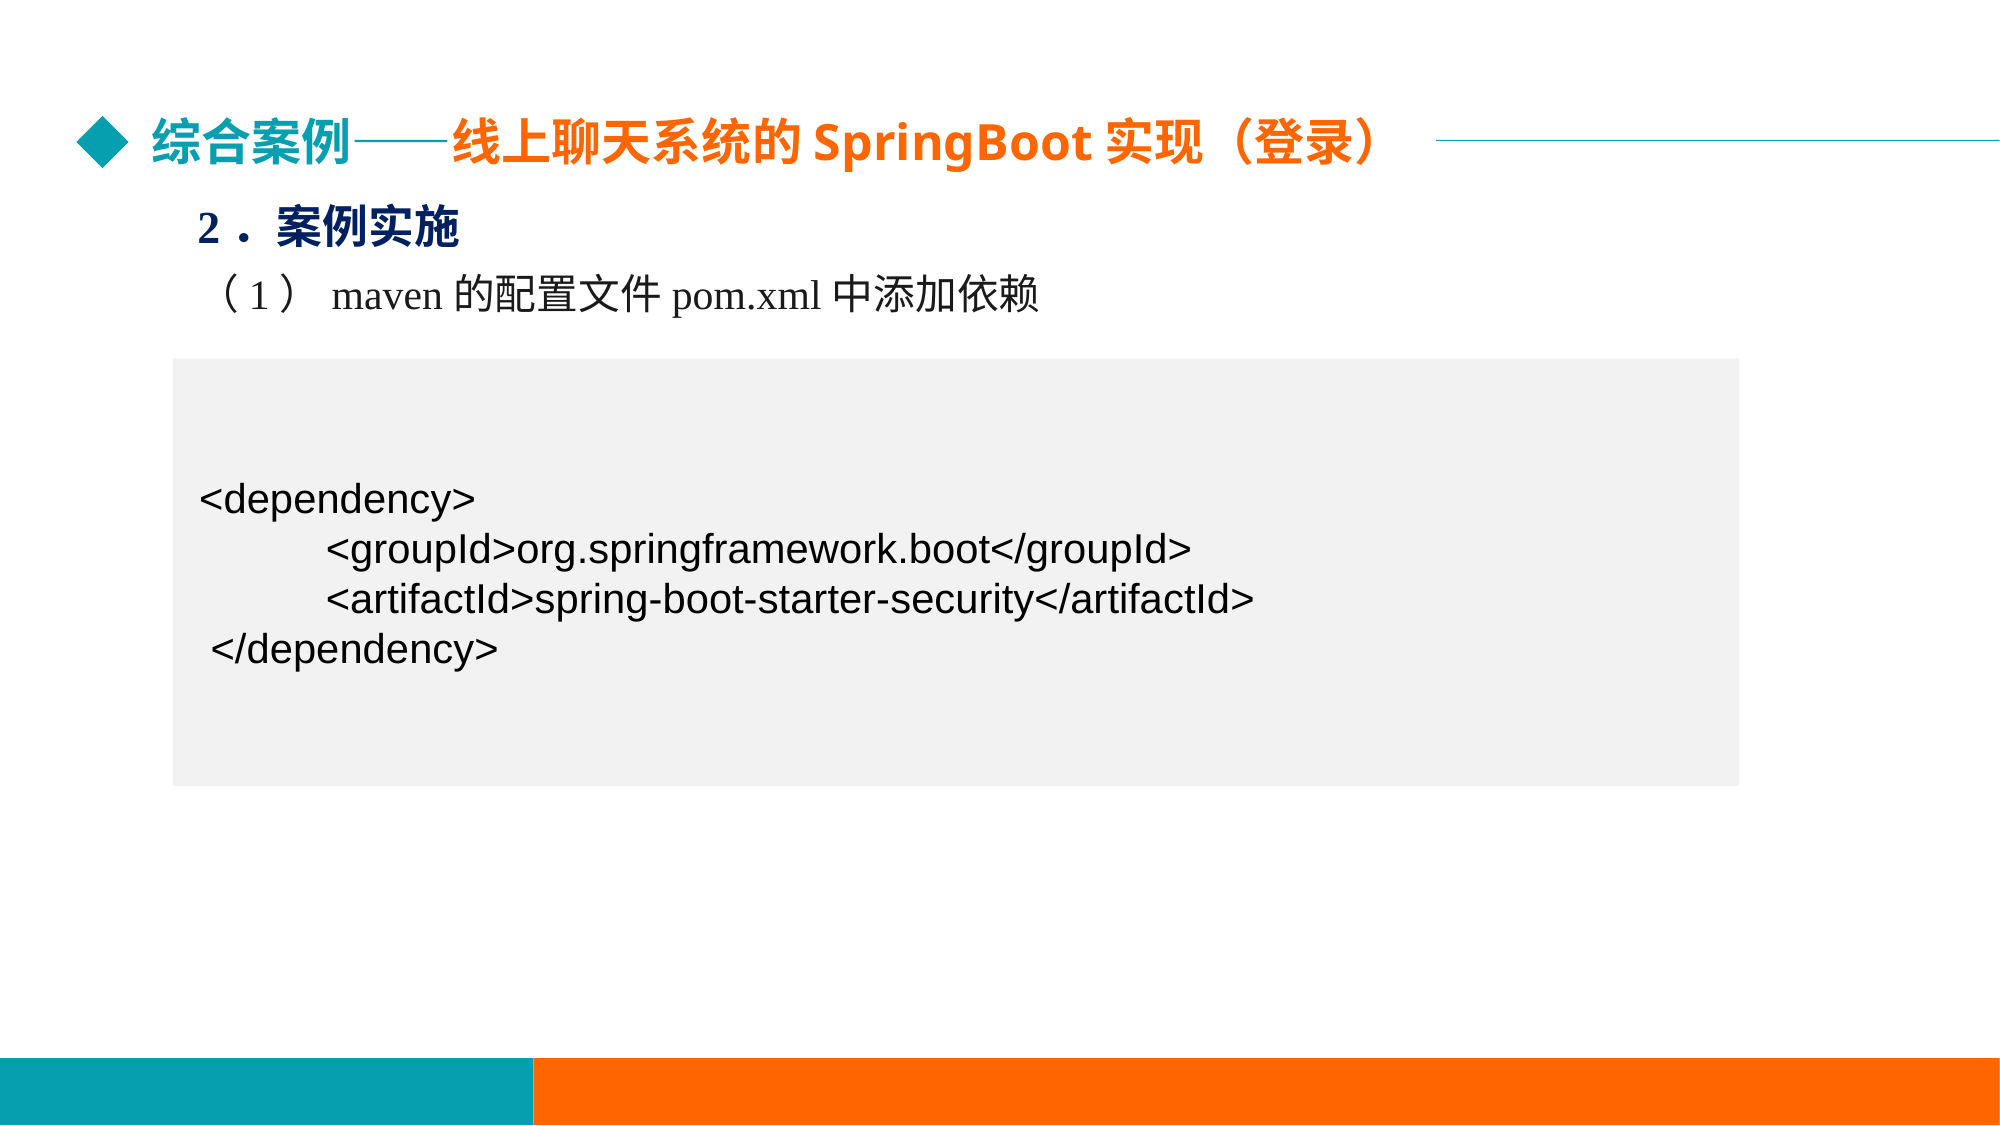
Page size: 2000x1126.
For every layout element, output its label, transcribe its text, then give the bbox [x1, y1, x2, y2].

text_box [42, 184, 1825, 736]
text_box 综合案例——线上聊天系统的SpringBoot实现（登录） [131, 100, 1437, 174]
text_box 2．案例实施 （1）maven的配置文件pom.xml中添加依赖 [109, 174, 1891, 320]
text_box <dependency> <groupId>org.springframework.boot</groupId> <artifactId>spring-boot-starter-security</artifactId> </dependency> [171, 356, 1741, 788]
